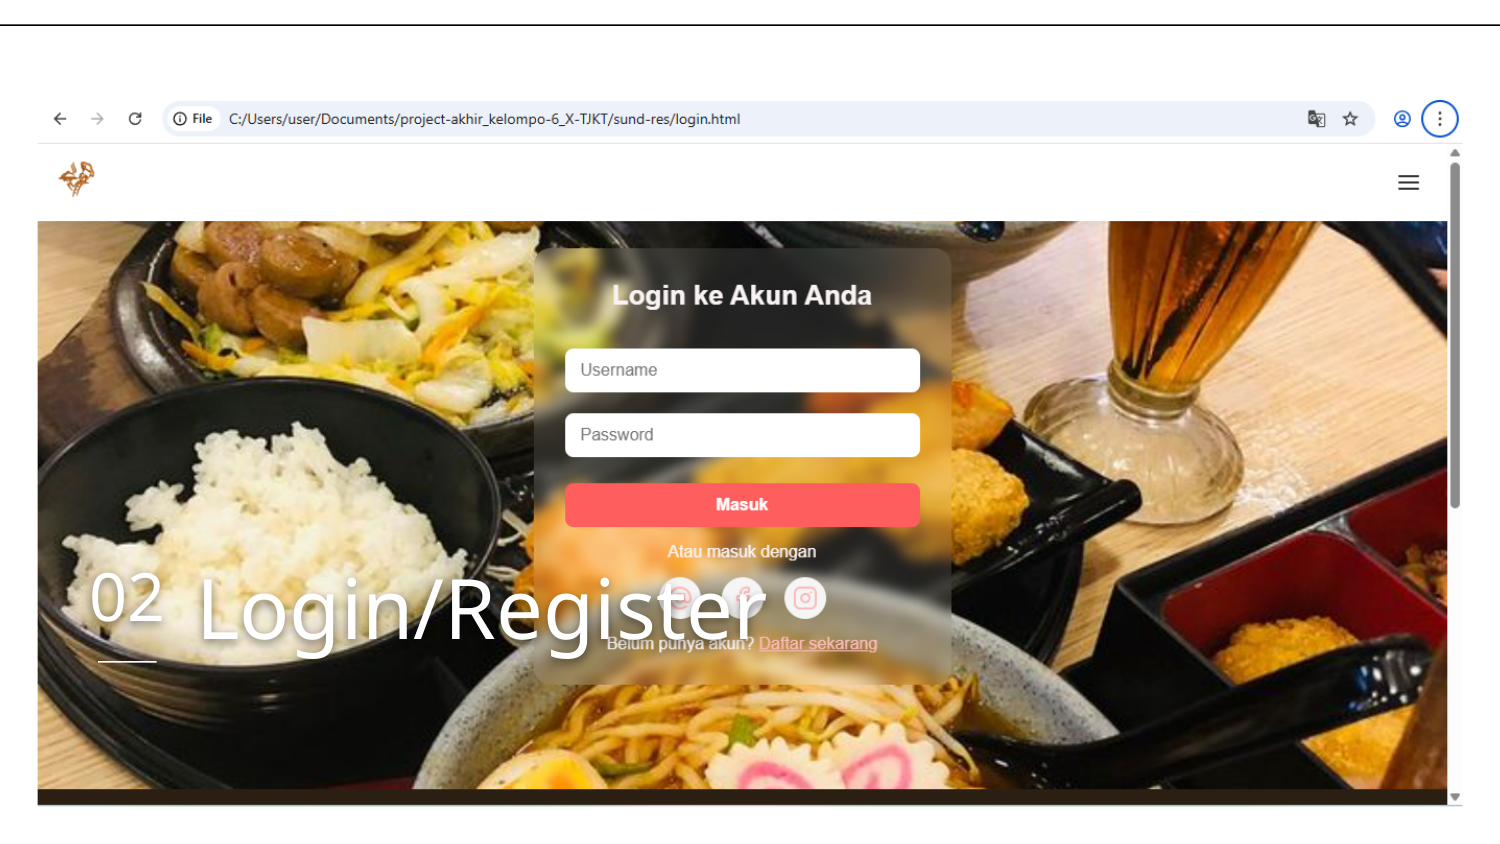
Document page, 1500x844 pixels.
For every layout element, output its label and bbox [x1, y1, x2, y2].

picture [37, 100, 1463, 808]
